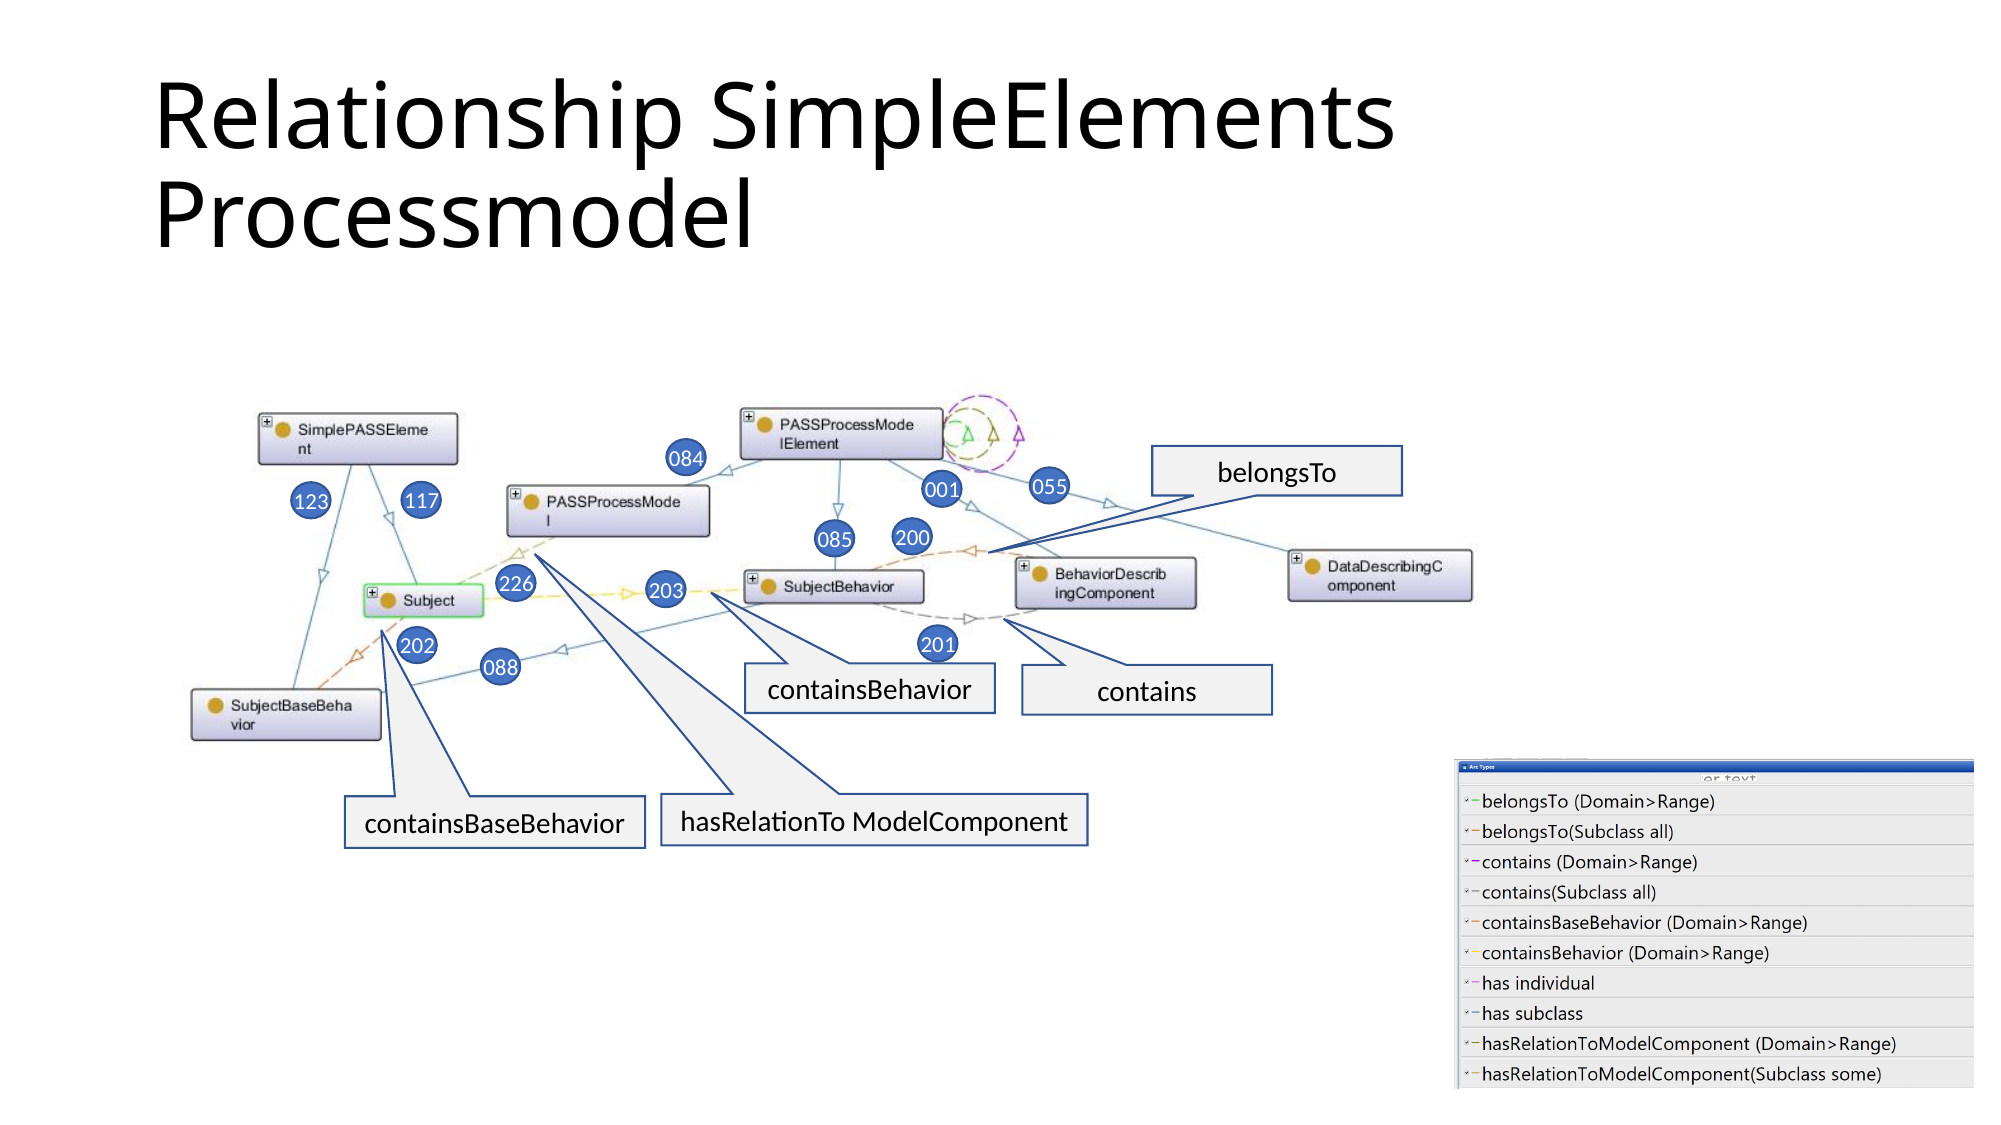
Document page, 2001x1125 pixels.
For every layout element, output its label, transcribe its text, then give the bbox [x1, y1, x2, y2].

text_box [389, 478, 461, 522]
text_box hasRelationTo ModelComponent [660, 759, 1089, 847]
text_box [634, 567, 706, 611]
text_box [279, 478, 351, 522]
title Relationship SimpleElements Processmodel [137, 59, 1863, 278]
text_box containsBaseBehavior [343, 759, 647, 849]
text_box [910, 467, 982, 511]
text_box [880, 514, 952, 558]
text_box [654, 435, 726, 479]
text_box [906, 621, 978, 665]
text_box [802, 516, 875, 560]
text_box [385, 623, 457, 667]
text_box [1017, 464, 1090, 507]
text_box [468, 645, 541, 689]
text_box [484, 561, 556, 605]
picture [160, 366, 1974, 1089]
